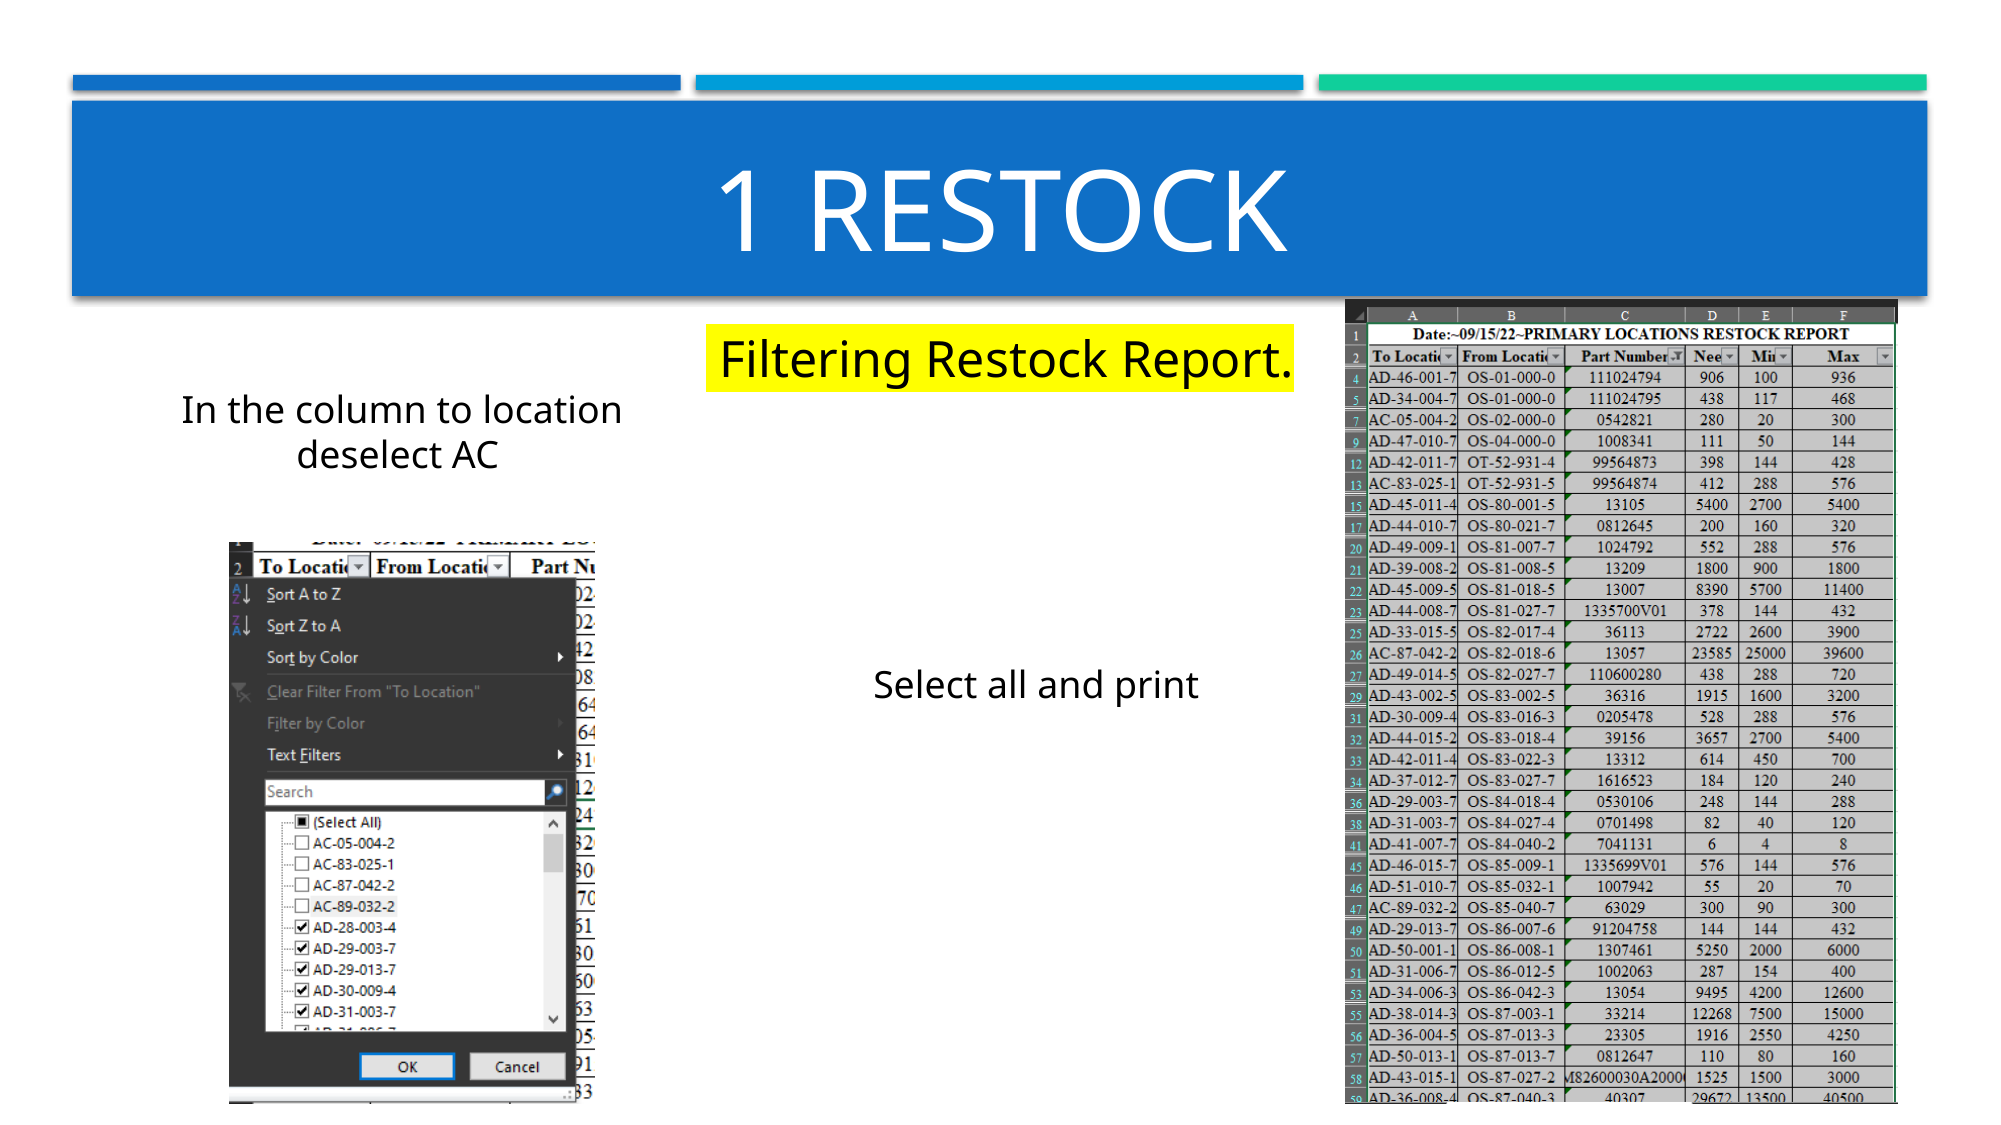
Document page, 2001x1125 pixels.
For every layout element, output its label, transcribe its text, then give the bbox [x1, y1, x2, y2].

picture [1344, 298, 1898, 1105]
text_box Filtering Restock Report. [176, 320, 1338, 395]
text_box In the column to location deselect AC [135, 378, 670, 483]
title 1 restock [95, 115, 1905, 282]
picture [228, 541, 596, 1105]
text_box Select all and print [743, 653, 1330, 803]
